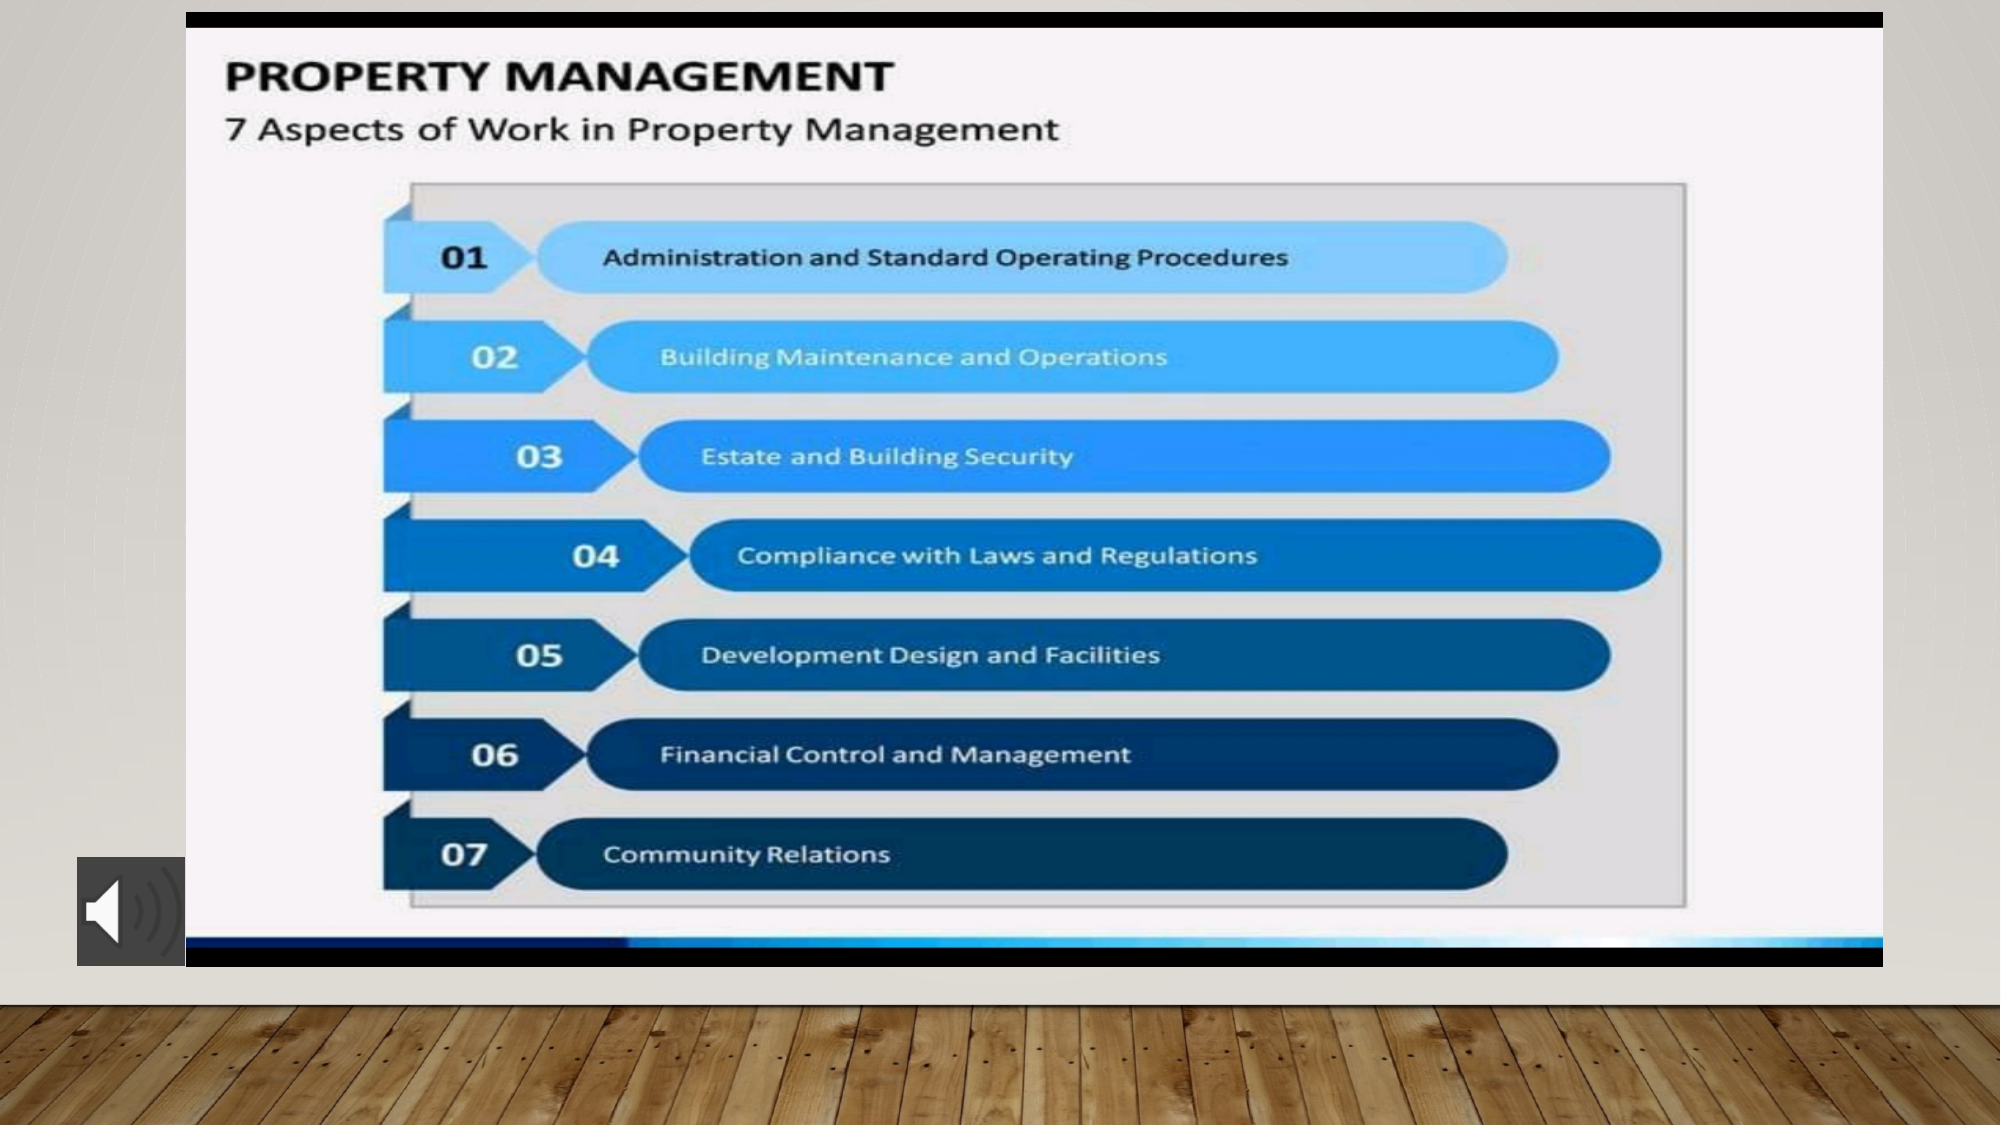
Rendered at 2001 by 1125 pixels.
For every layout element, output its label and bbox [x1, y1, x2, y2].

picture [0, 1005, 2000, 1125]
picture [75, 856, 187, 967]
list [185, 12, 1883, 967]
